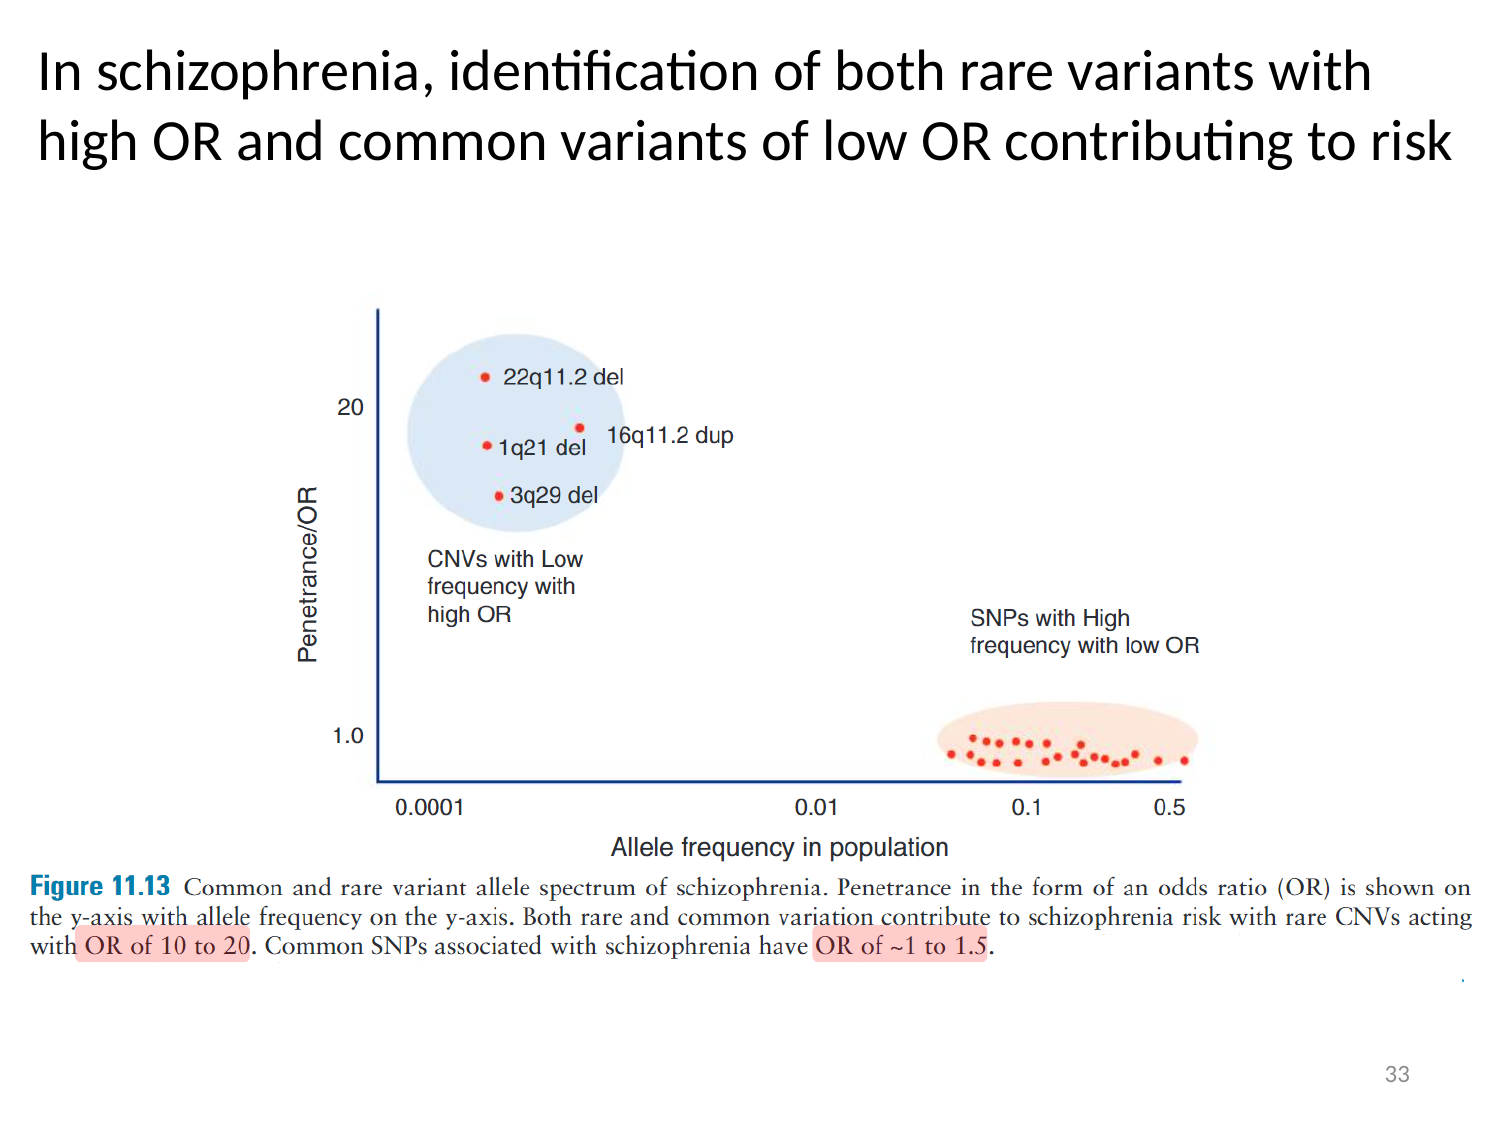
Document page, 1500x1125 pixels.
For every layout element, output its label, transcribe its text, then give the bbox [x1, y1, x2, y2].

text_box In schizophrenia, identification of both rare variants with high OR and common variants of low OR contributing to risk [22, 24, 1482, 180]
picture [18, 289, 1482, 1021]
slide_number 33 [1074, 1042, 1425, 1103]
